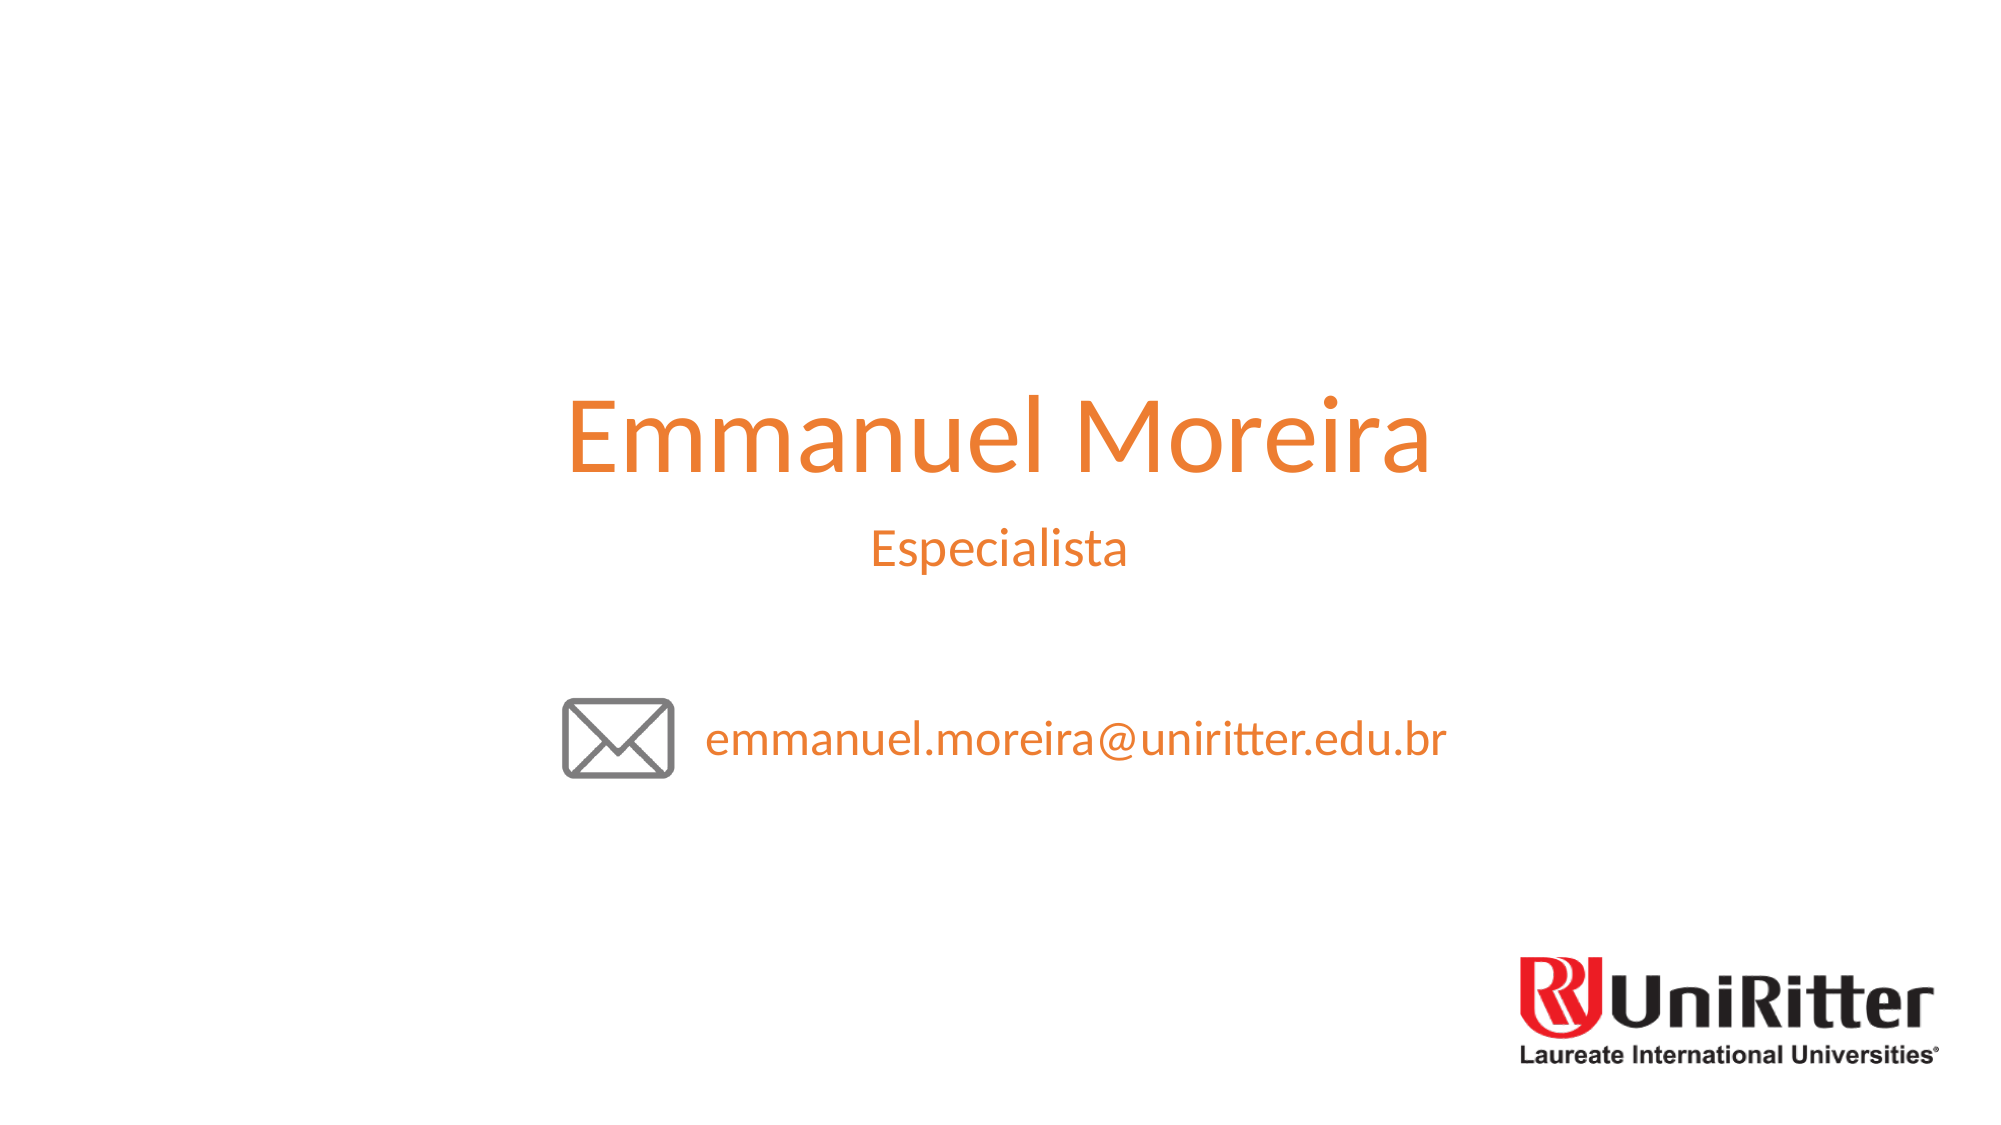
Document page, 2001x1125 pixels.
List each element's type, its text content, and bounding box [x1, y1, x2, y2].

picture [553, 673, 683, 804]
text_box emmanuel.moreira@uniritter.edu.br [690, 697, 1464, 773]
picture [1520, 957, 1940, 1064]
text_box Especialista [855, 503, 1145, 585]
text_box Emmanuel Moreira [479, 353, 1521, 502]
